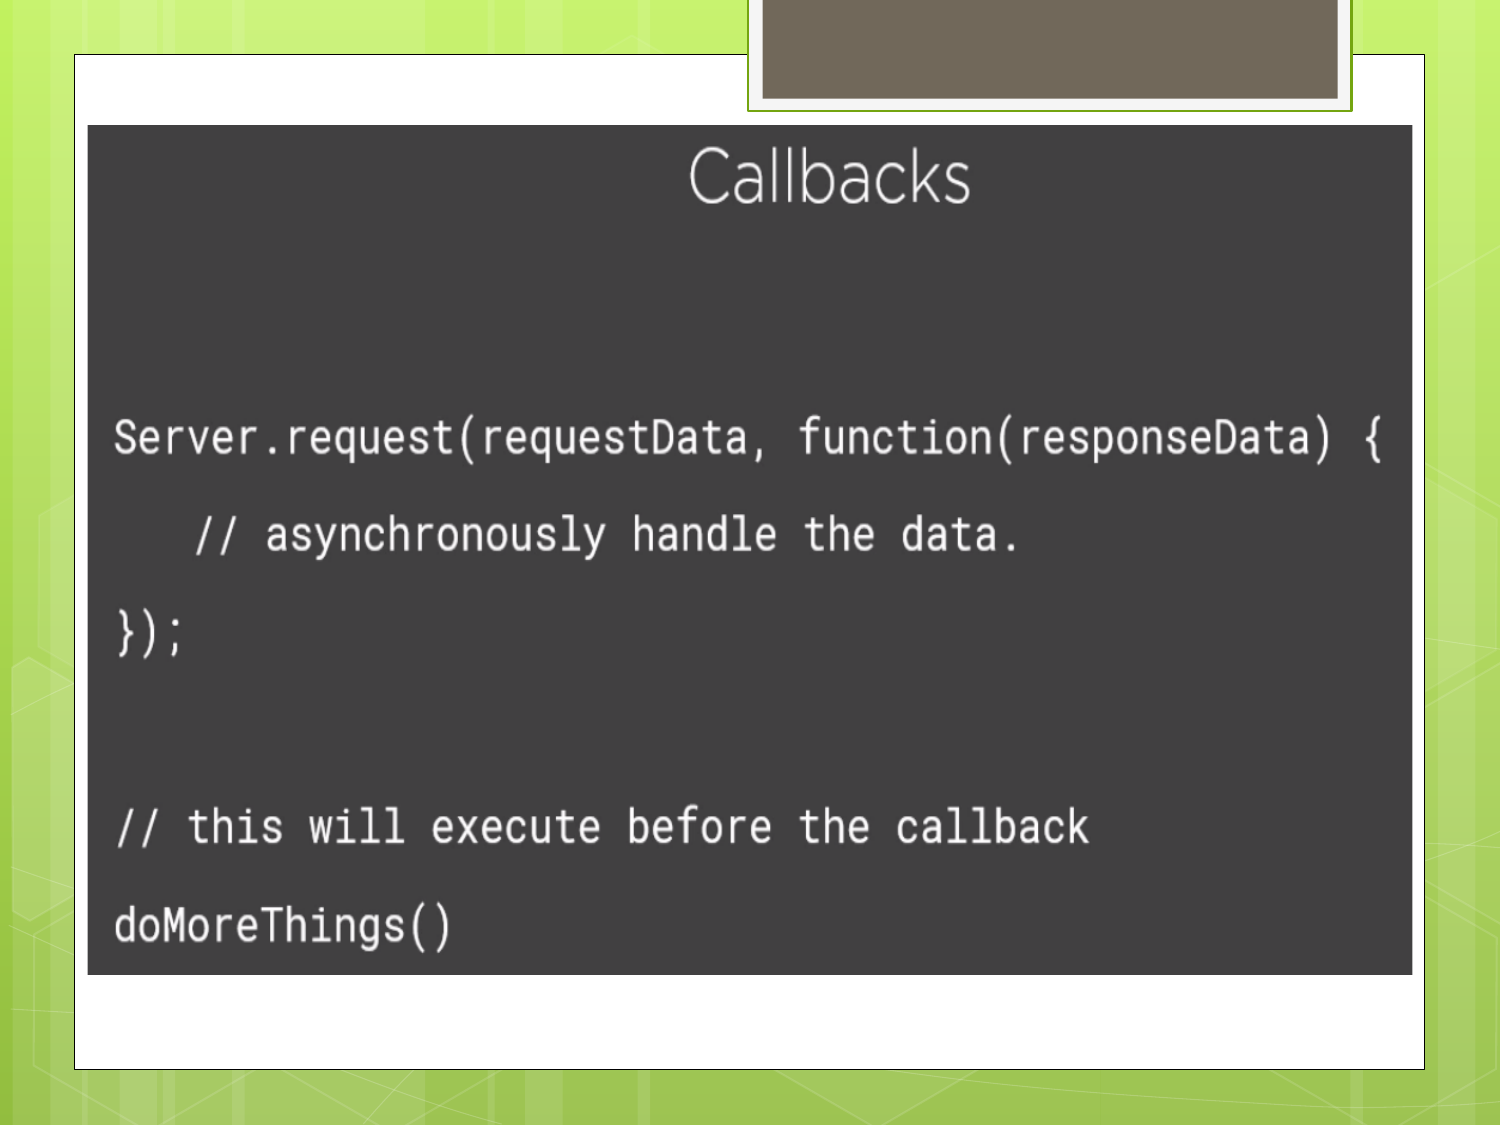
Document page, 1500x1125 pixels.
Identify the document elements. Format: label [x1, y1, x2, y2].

picture [87, 124, 1413, 976]
